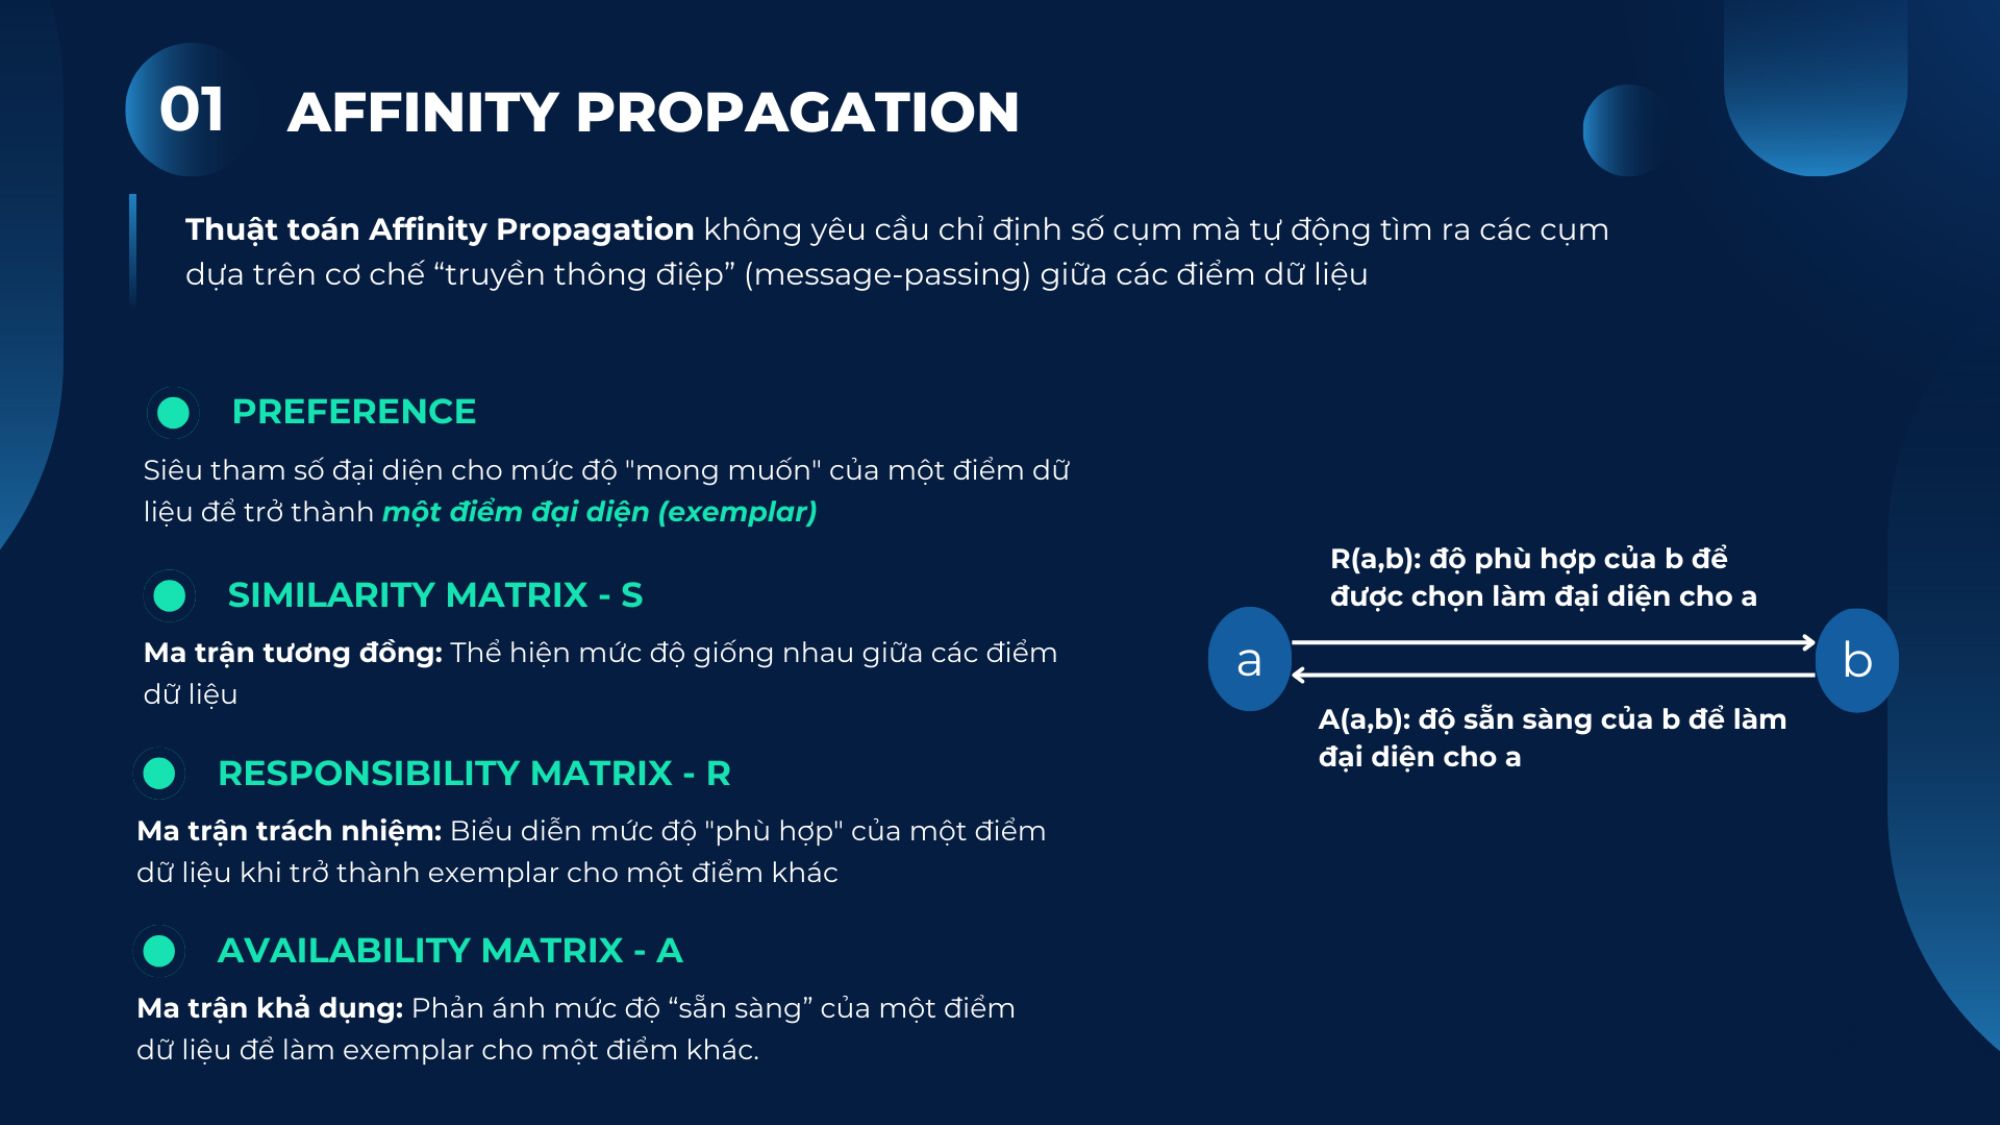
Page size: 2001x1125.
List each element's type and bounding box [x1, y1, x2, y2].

list [0, 0, 2000, 1125]
